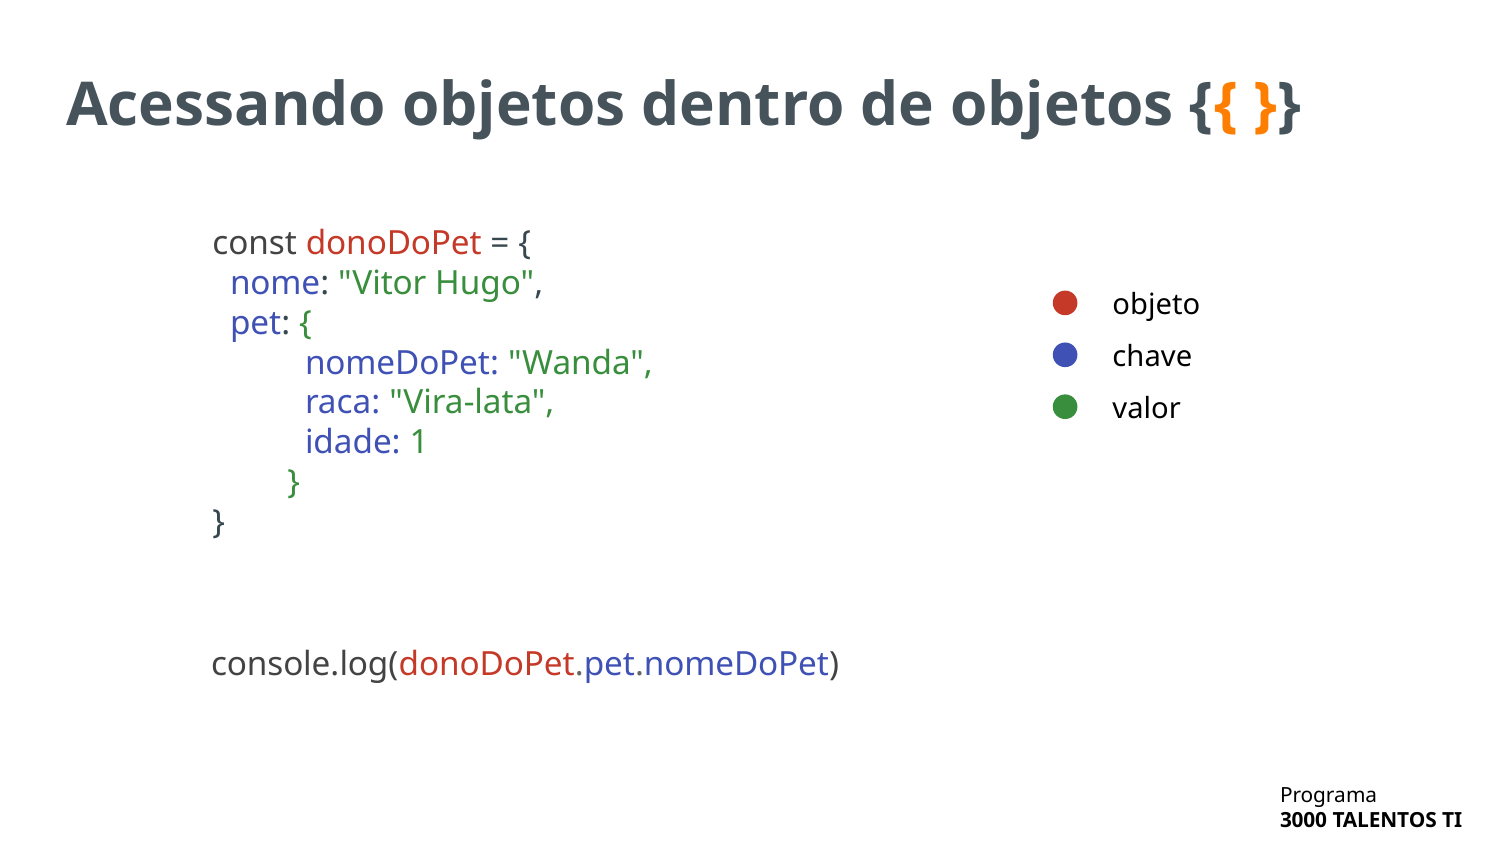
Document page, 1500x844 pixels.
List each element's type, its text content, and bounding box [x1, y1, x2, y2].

title Acessando objetos dentro de objetos {{ }} [51, 20, 1459, 182]
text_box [1052, 274, 1305, 436]
text_box console.log(donoDoPet.pet.nomeDoPet) [196, 581, 1066, 738]
text_box const donoDoPet = { nome: "Vitor Hugo", pet: { nomeDoPet: "Wanda", raca: "Vira-lata", idade: 1 } } [197, 206, 1378, 646]
